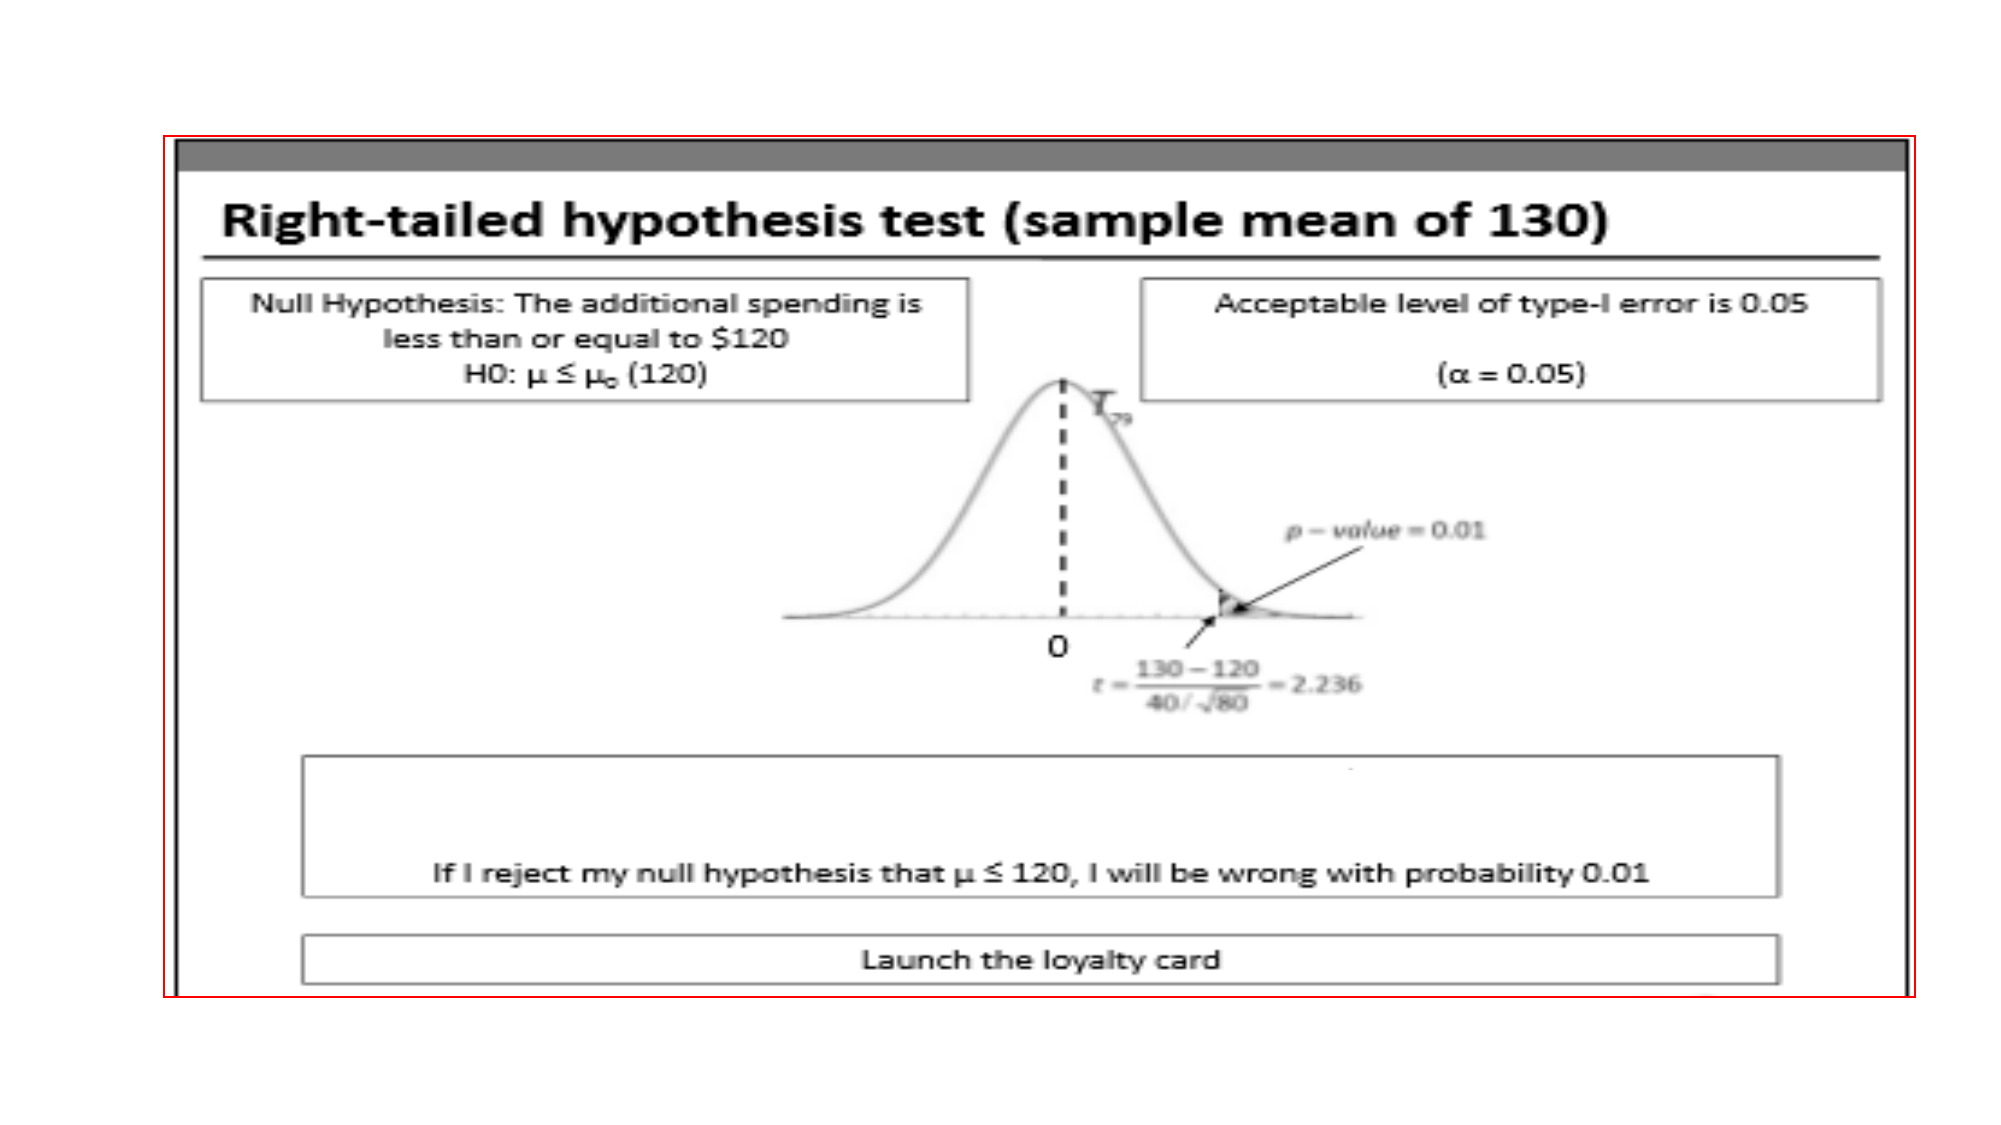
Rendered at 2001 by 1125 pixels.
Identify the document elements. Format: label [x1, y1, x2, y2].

picture [165, 137, 1914, 997]
